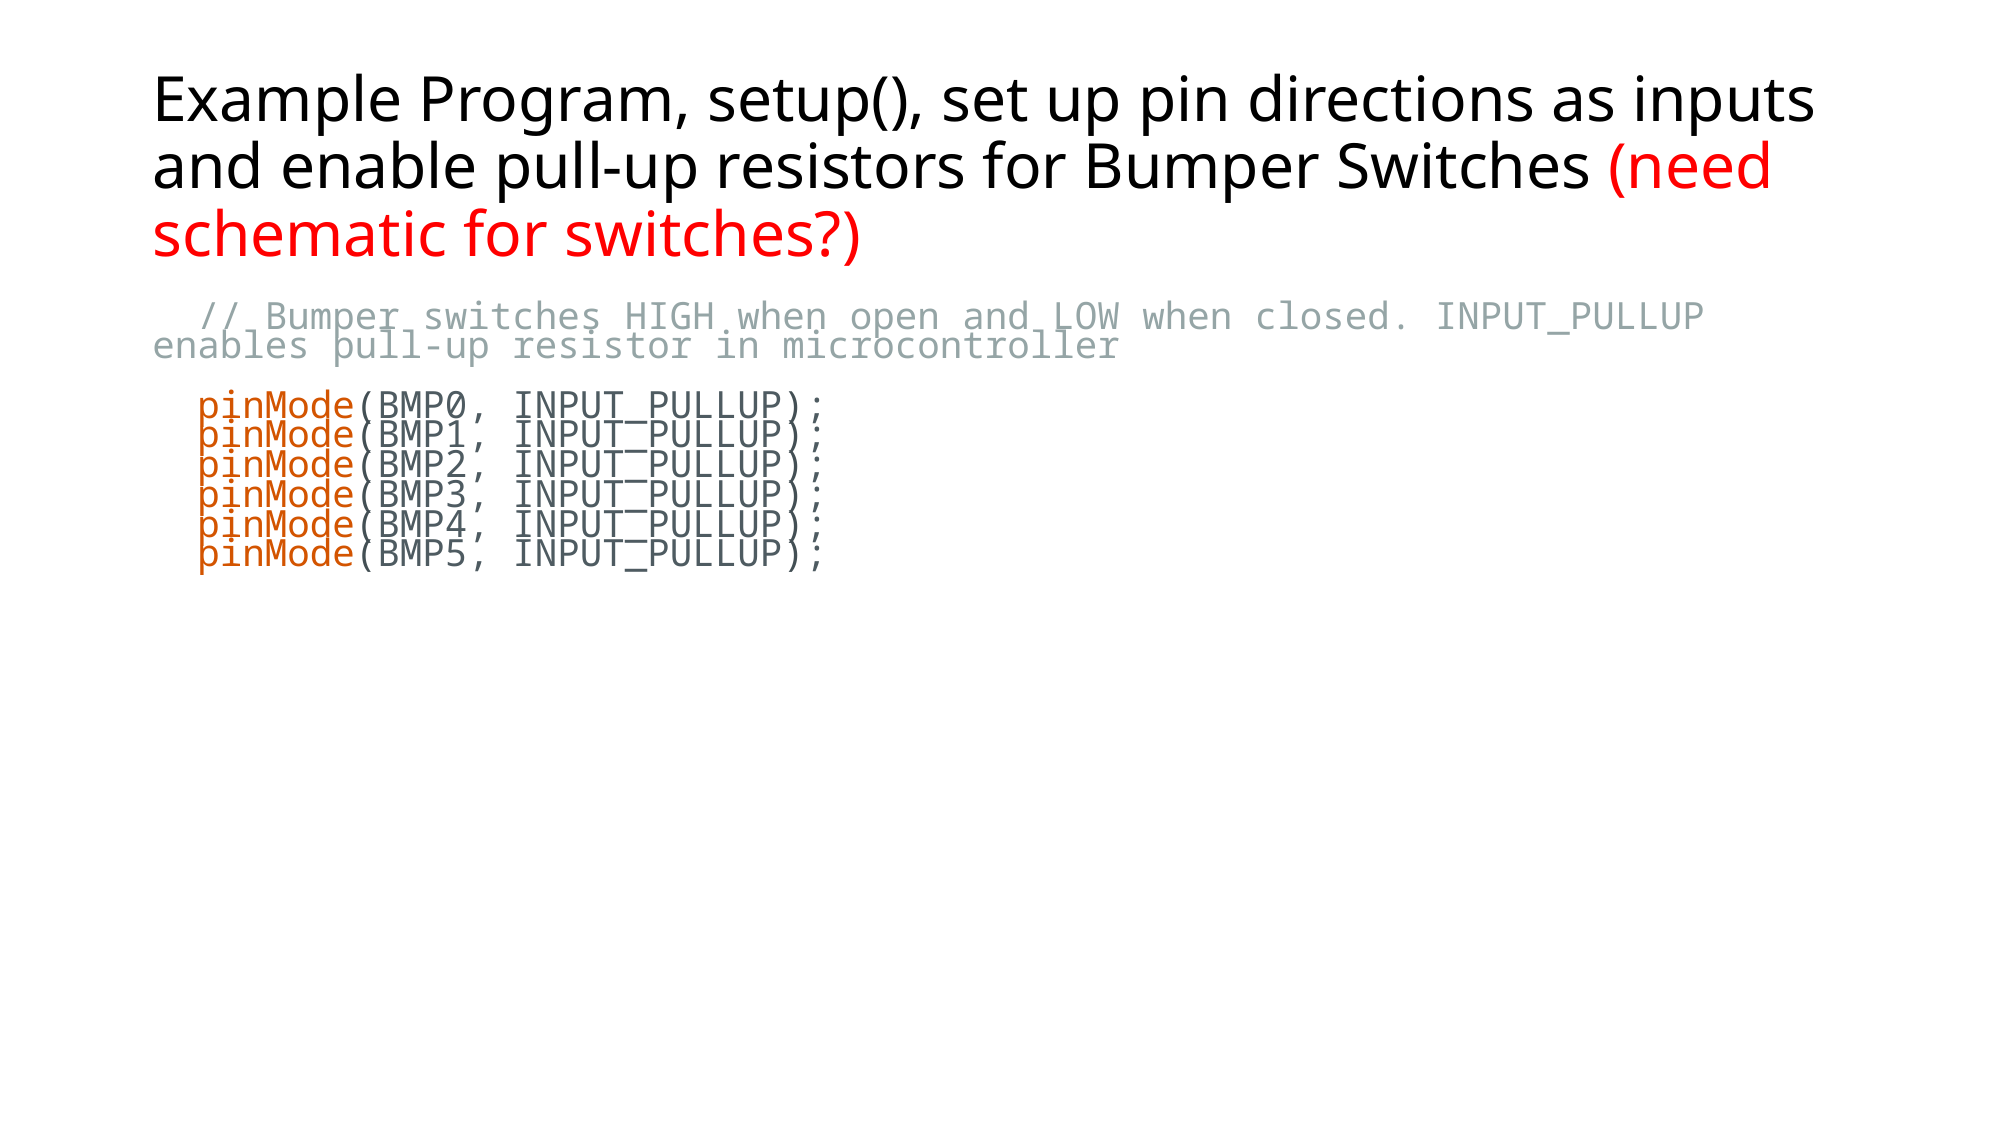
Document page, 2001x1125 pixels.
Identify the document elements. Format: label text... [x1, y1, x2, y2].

list // Bumper switches HIGH when open and LOW when closed. INPUT_PULLUP enables pull-up resistor in microcontroller pinMode(BMP0, INPUT_PULLUP); pinMode(BMP1, INPUT_PULLUP); pinMode(BMP2, INPUT_PULLUP); pinMode(BMP3, INPUT_PULLUP); pinMode(BMP4, INPUT_PULLUP); pinMode(BMP5, INPUT_PULLUP); [137, 299, 1863, 1014]
title Example Program, setup(), set up pin directions as inputs and enable pull-up resistors for Bumper Switches (need schematic for switches?) [137, 59, 1863, 278]
